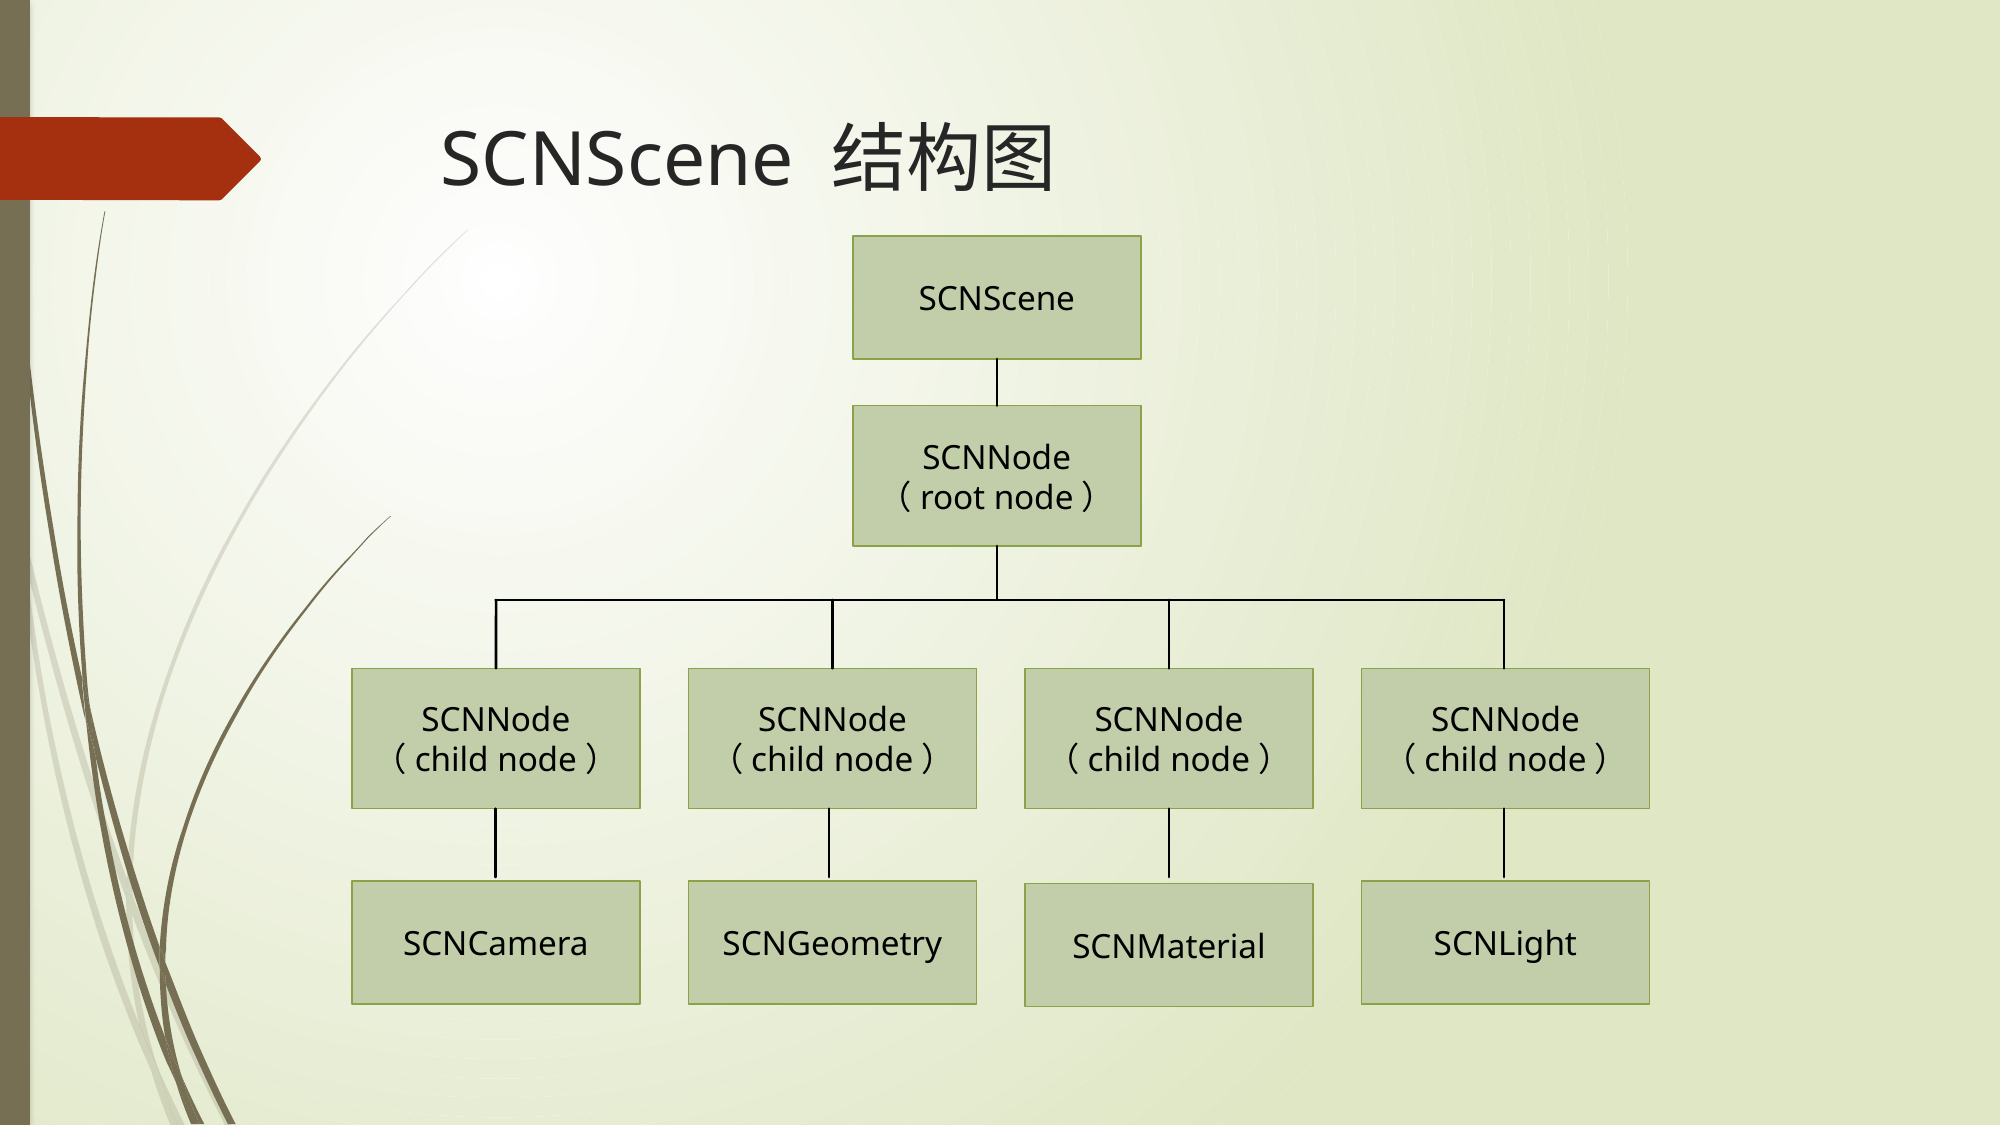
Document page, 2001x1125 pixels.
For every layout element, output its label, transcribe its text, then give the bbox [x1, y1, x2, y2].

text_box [351, 235, 1650, 1007]
title SCNScene 结构图 [425, 102, 1888, 313]
